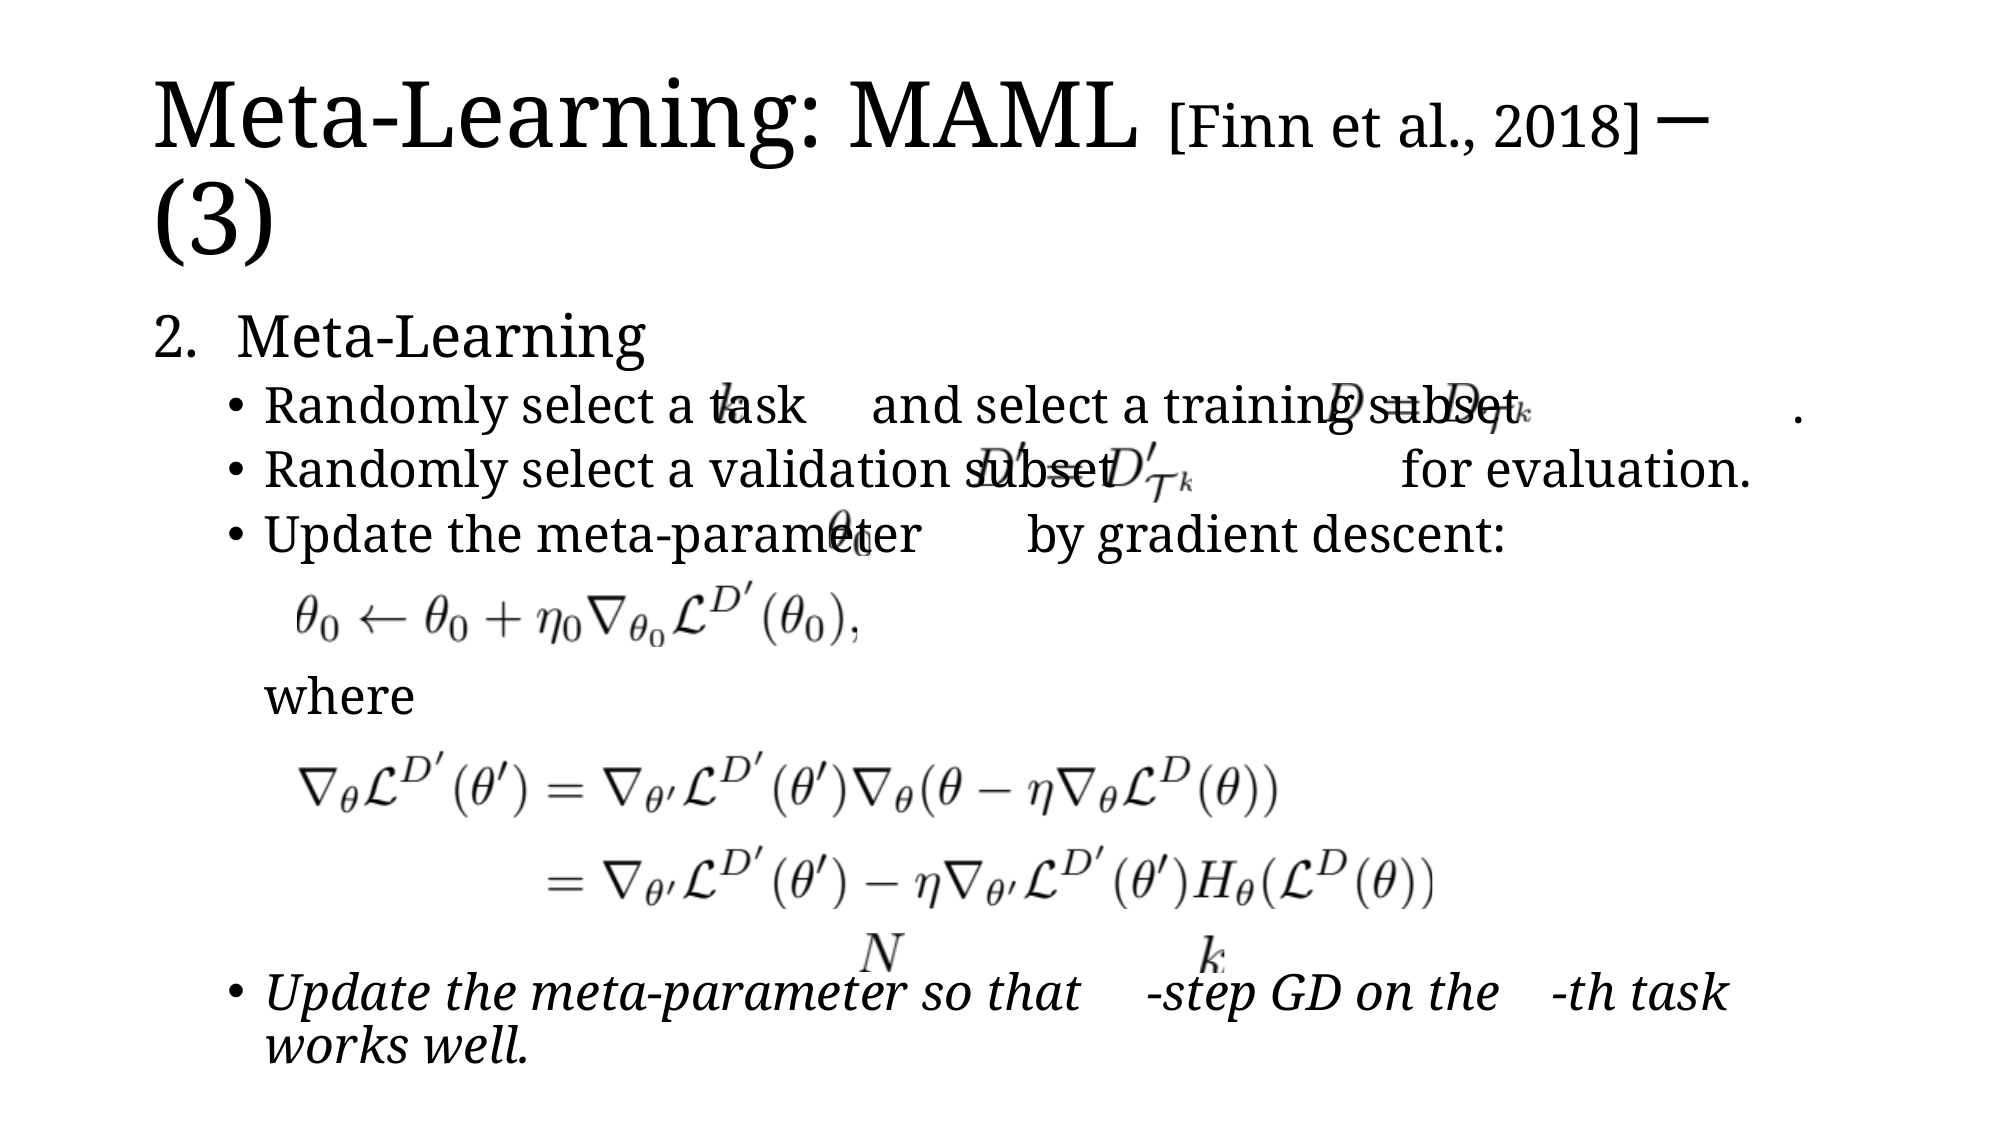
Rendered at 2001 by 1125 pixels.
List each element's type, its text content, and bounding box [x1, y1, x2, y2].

picture [971, 440, 1193, 503]
picture [297, 578, 858, 647]
picture [859, 933, 905, 972]
picture [297, 750, 1433, 909]
title Meta-Learning: MAML [Finn et al., 2018] – (3) [137, 59, 1863, 278]
picture [1323, 383, 1532, 434]
picture [717, 381, 743, 420]
picture [828, 508, 871, 556]
list Meta-Learning Randomly select a task and select a training subset . Randomly select a validation subset for evaluation. Update the meta-parameter by gradient descent: where Update the meta-parameter so that -step GD on the -th task works well. [137, 299, 1863, 1103]
picture [1199, 934, 1225, 973]
